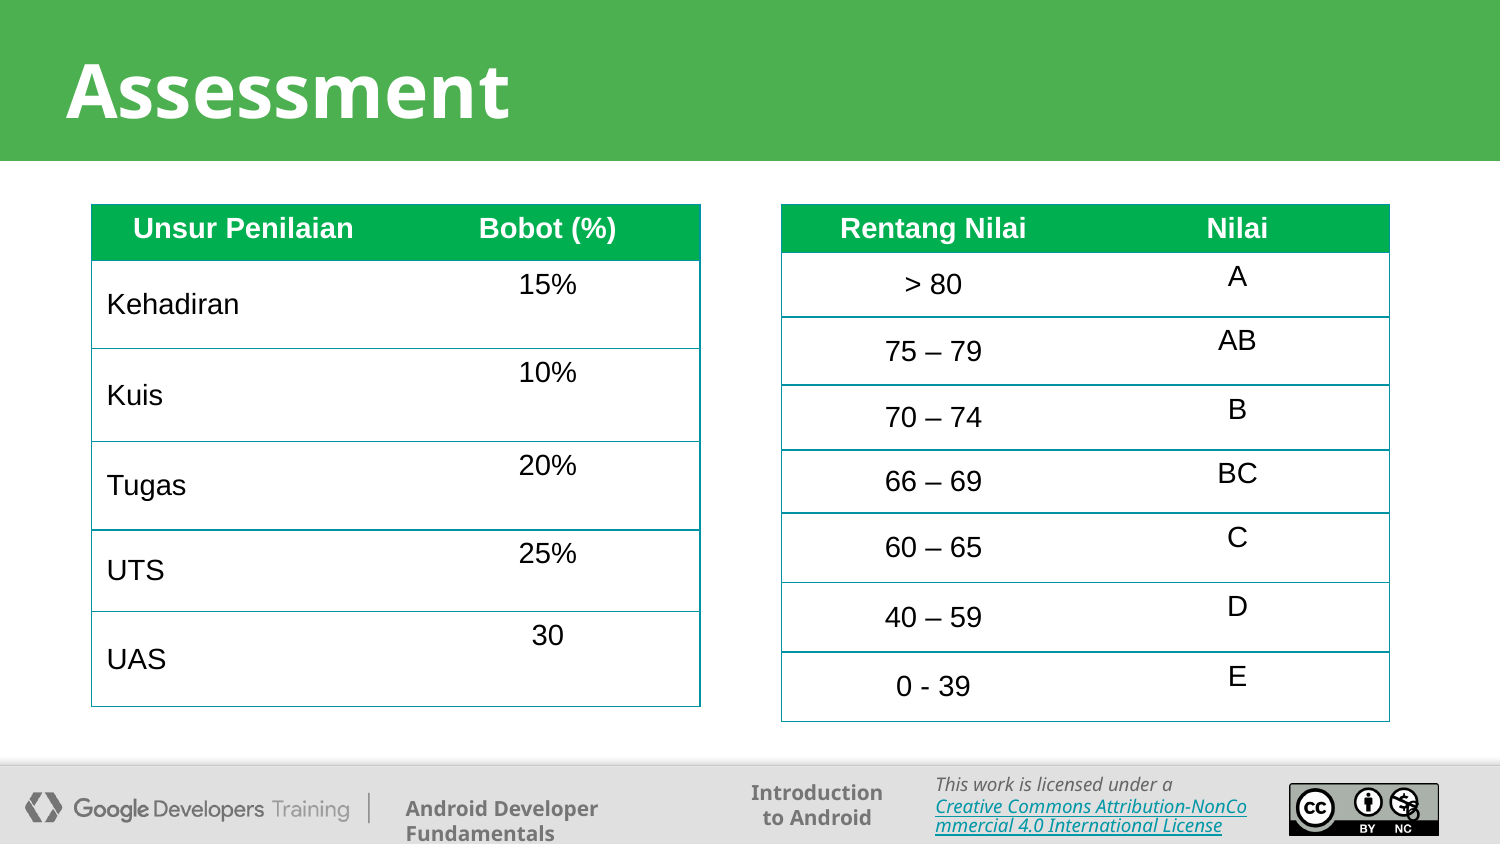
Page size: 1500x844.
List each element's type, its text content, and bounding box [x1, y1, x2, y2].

table_cell 70 – 74 [782, 386, 1086, 449]
table_cell E [1086, 653, 1389, 721]
table_cell Kuis [92, 349, 396, 441]
table_cell 10% [396, 349, 699, 441]
table_header Unsur Penilaian [92, 205, 396, 260]
table_cell BC [1086, 451, 1389, 512]
table_cell B [1086, 386, 1389, 449]
title Assessment [51, 28, 1472, 122]
table_cell Tugas [92, 442, 396, 529]
table_cell AB [1086, 318, 1389, 384]
table_cell 15% [396, 261, 699, 348]
table_cell C [1086, 514, 1389, 582]
table_cell 30 [396, 612, 699, 706]
table_cell > 80 [782, 253, 1086, 316]
table_cell 0 - 39 [782, 653, 1086, 721]
table_cell 66 – 69 [782, 451, 1086, 512]
slide_number 6 [1389, 777, 1480, 842]
table_header Nilai [1086, 205, 1389, 252]
table_cell 60 – 65 [782, 514, 1086, 582]
picture [0, 161, 1500, 844]
table_cell 20% [396, 442, 699, 529]
table_cell 25% [396, 531, 699, 611]
table_cell UAS [92, 612, 396, 706]
table_cell UTS [92, 531, 396, 611]
table_header Bobot (%) [396, 205, 699, 260]
table_cell A [1086, 253, 1389, 316]
table_header Rentang Nilai [782, 205, 1086, 252]
table_cell 40 – 59 [782, 583, 1086, 651]
table_cell D [1086, 583, 1389, 651]
table_cell Kehadiran [92, 261, 396, 348]
table_cell 75 – 79 [782, 318, 1086, 384]
